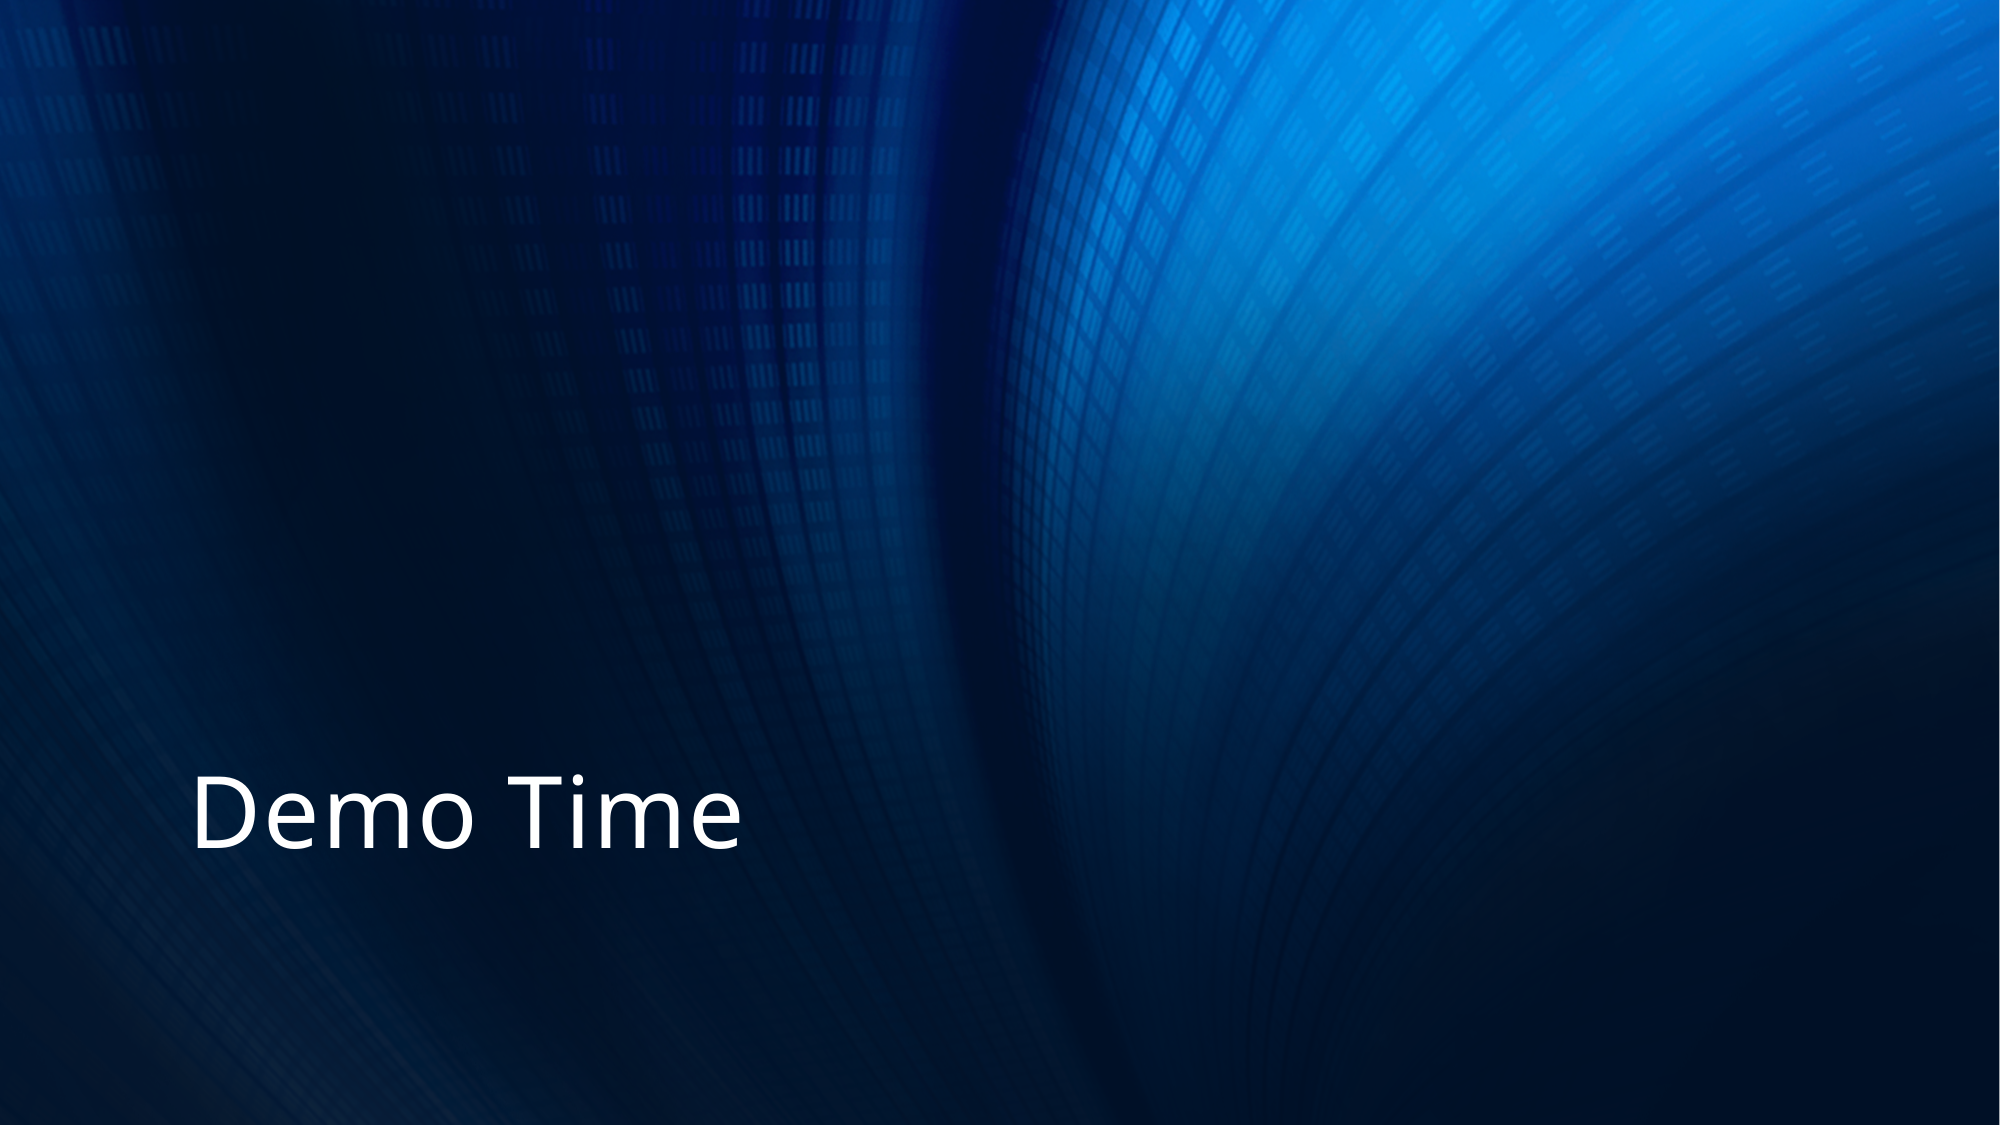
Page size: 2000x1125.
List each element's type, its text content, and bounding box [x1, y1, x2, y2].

title Demo Time [173, 412, 1600, 875]
picture [0, 0, 2000, 1125]
